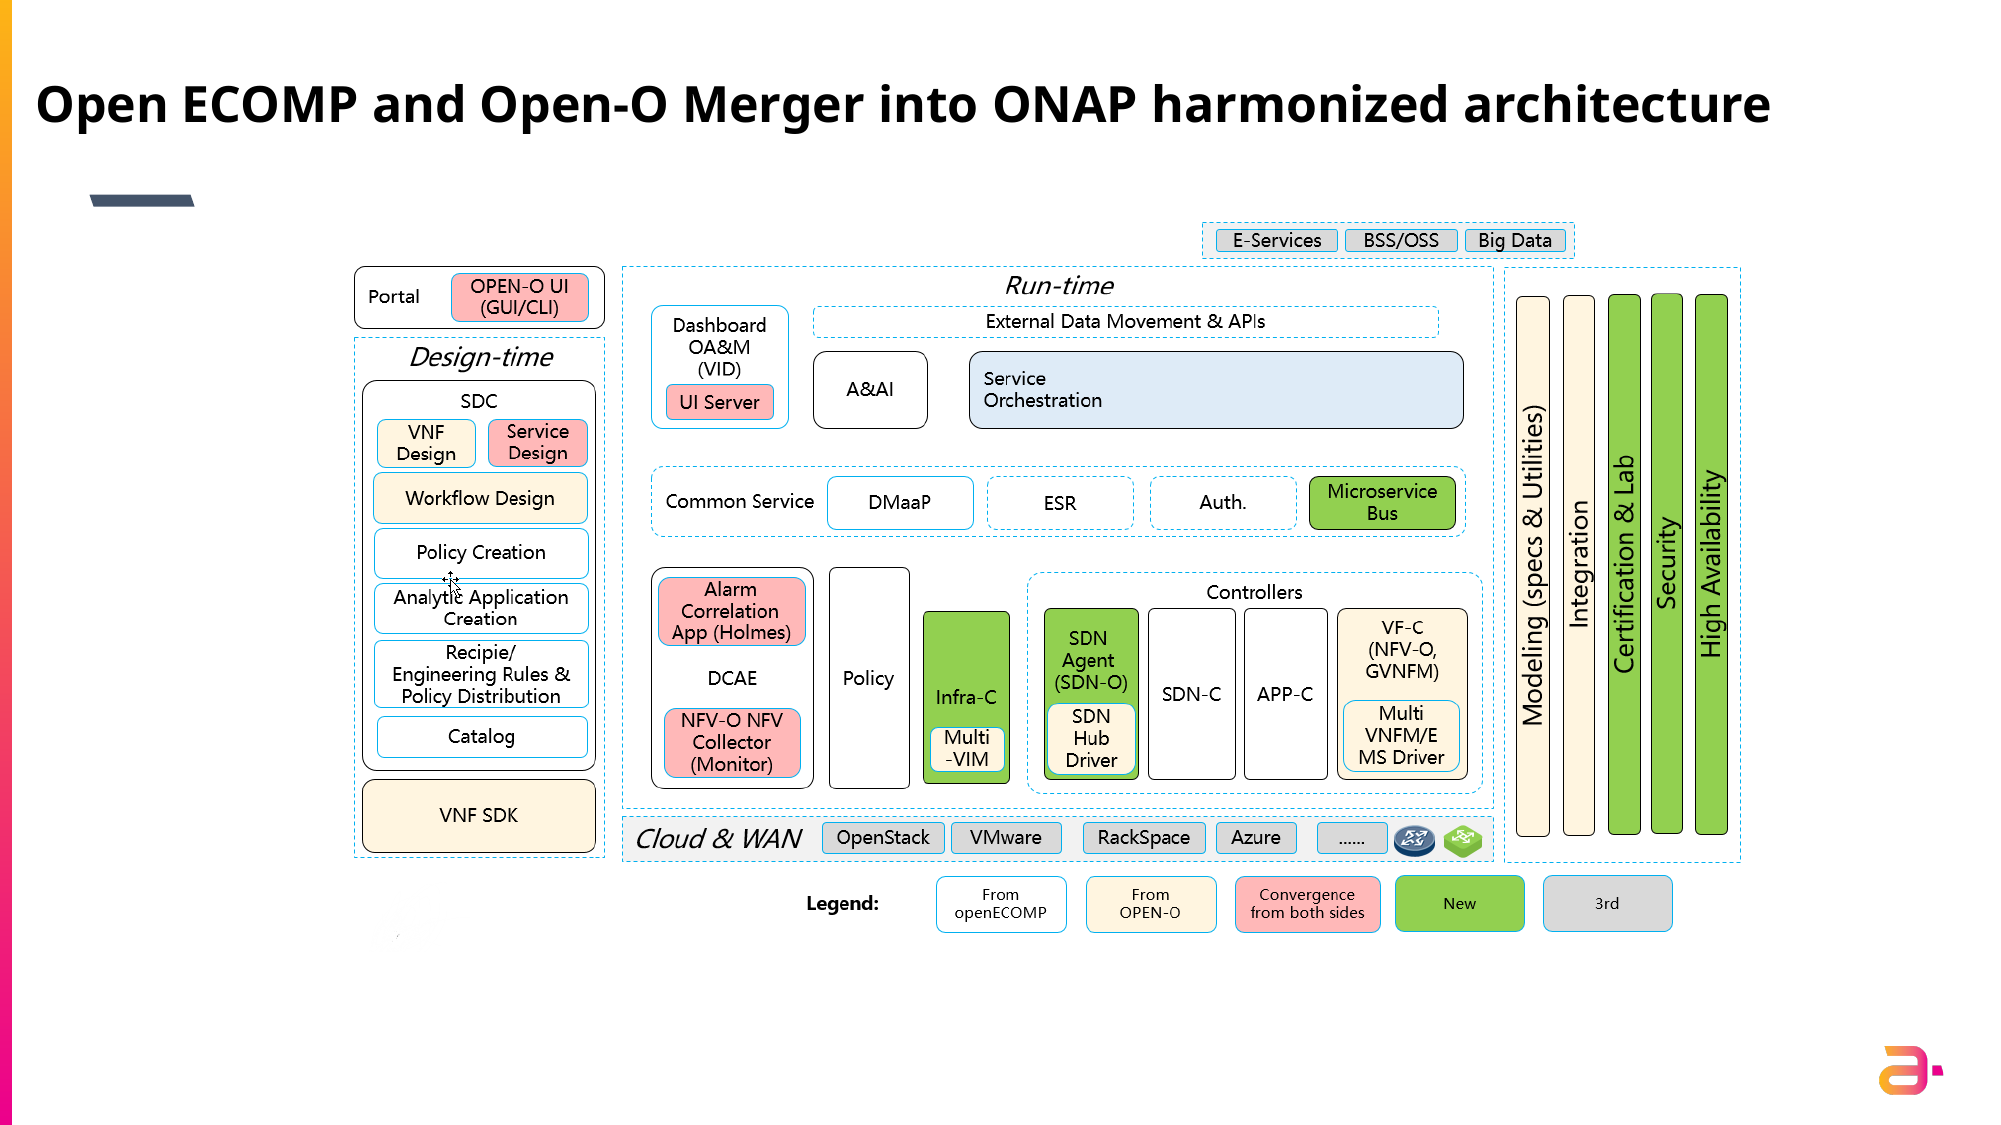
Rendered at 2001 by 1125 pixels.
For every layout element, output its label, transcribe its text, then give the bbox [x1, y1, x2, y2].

picture [1879, 1046, 1944, 1095]
title Open ECOMP and Open-O Merger into ONAP harmonized architecture [20, 75, 1799, 137]
picture [347, 211, 1749, 952]
